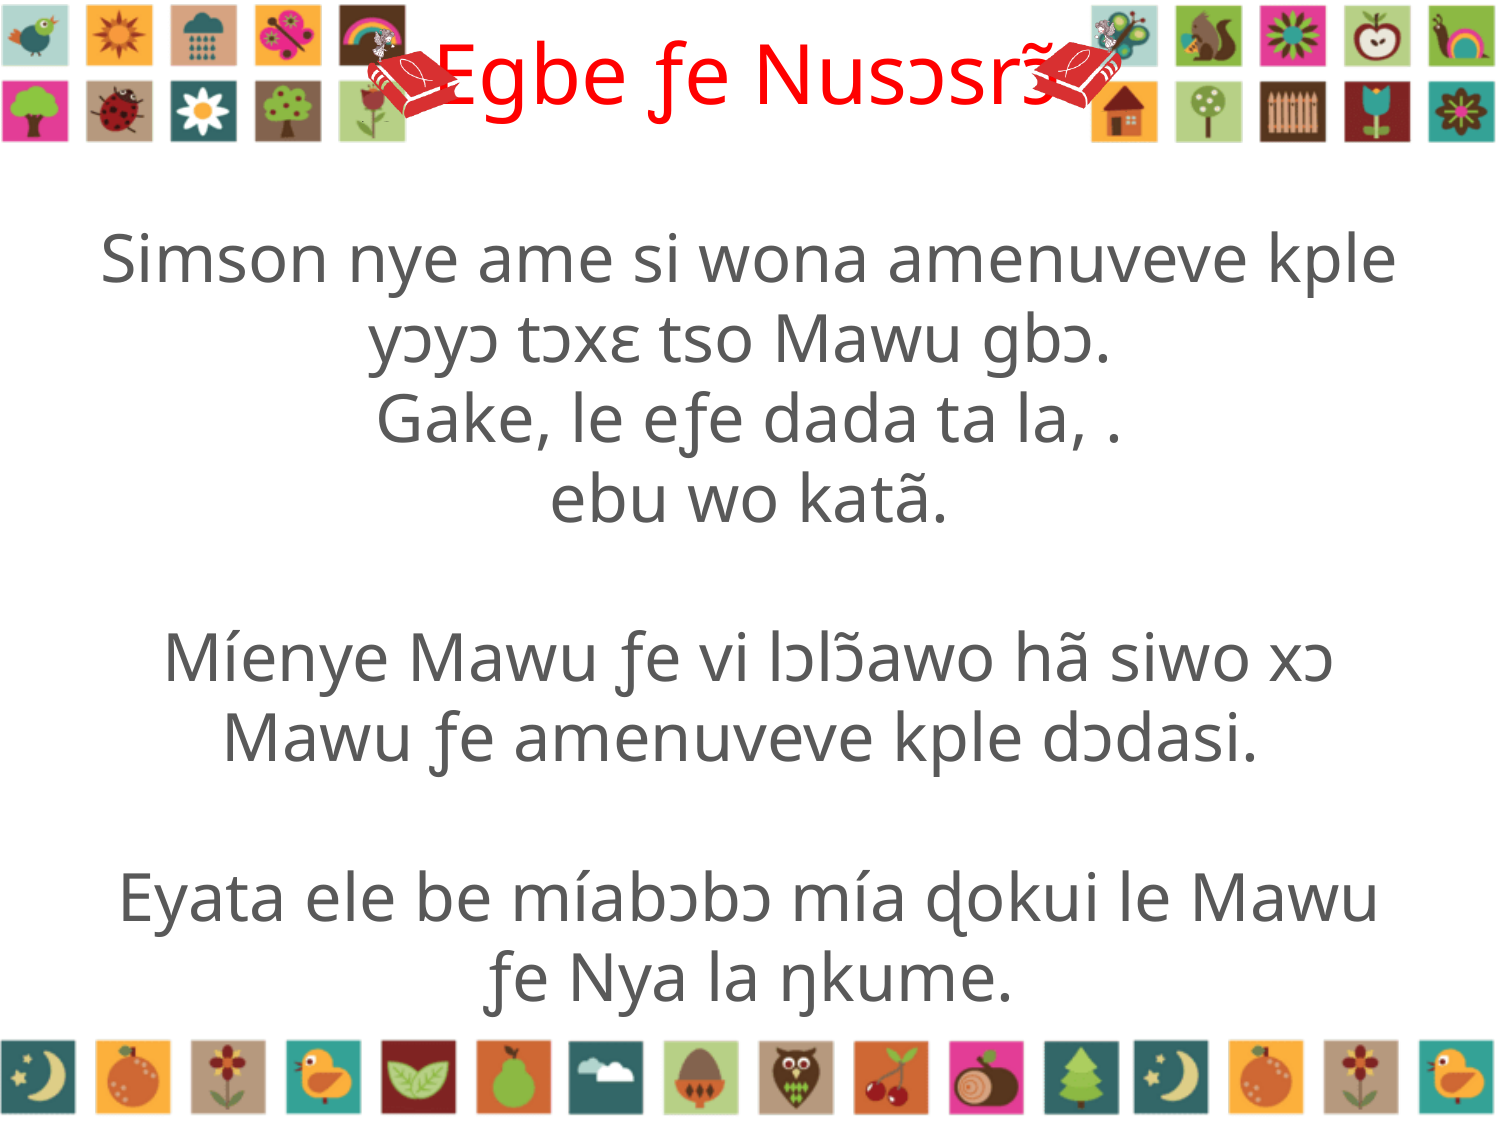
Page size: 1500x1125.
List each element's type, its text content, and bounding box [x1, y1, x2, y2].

text_box Egbe ƒe Nusɔsrɔ̃ [489, 13, 1078, 129]
text_box Simson nye ame si wona amenuveve kple yɔyɔ tɔxɛ tso Mawu gbɔ. Gake, le eƒe dada ta la, . ebu wo katã. Míenye Mawu ƒe vi lɔlɔ̃awo hã siwo xɔ Mawu ƒe amenuveve kple dɔdasi. Eyata ele be míabɔbɔ mía ɖokui le Mawu ƒe Nya la ŋkume. [76, 208, 1424, 1023]
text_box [0, 1028, 1500, 1118]
picture [999, 3, 1500, 150]
picture [0, 3, 492, 150]
